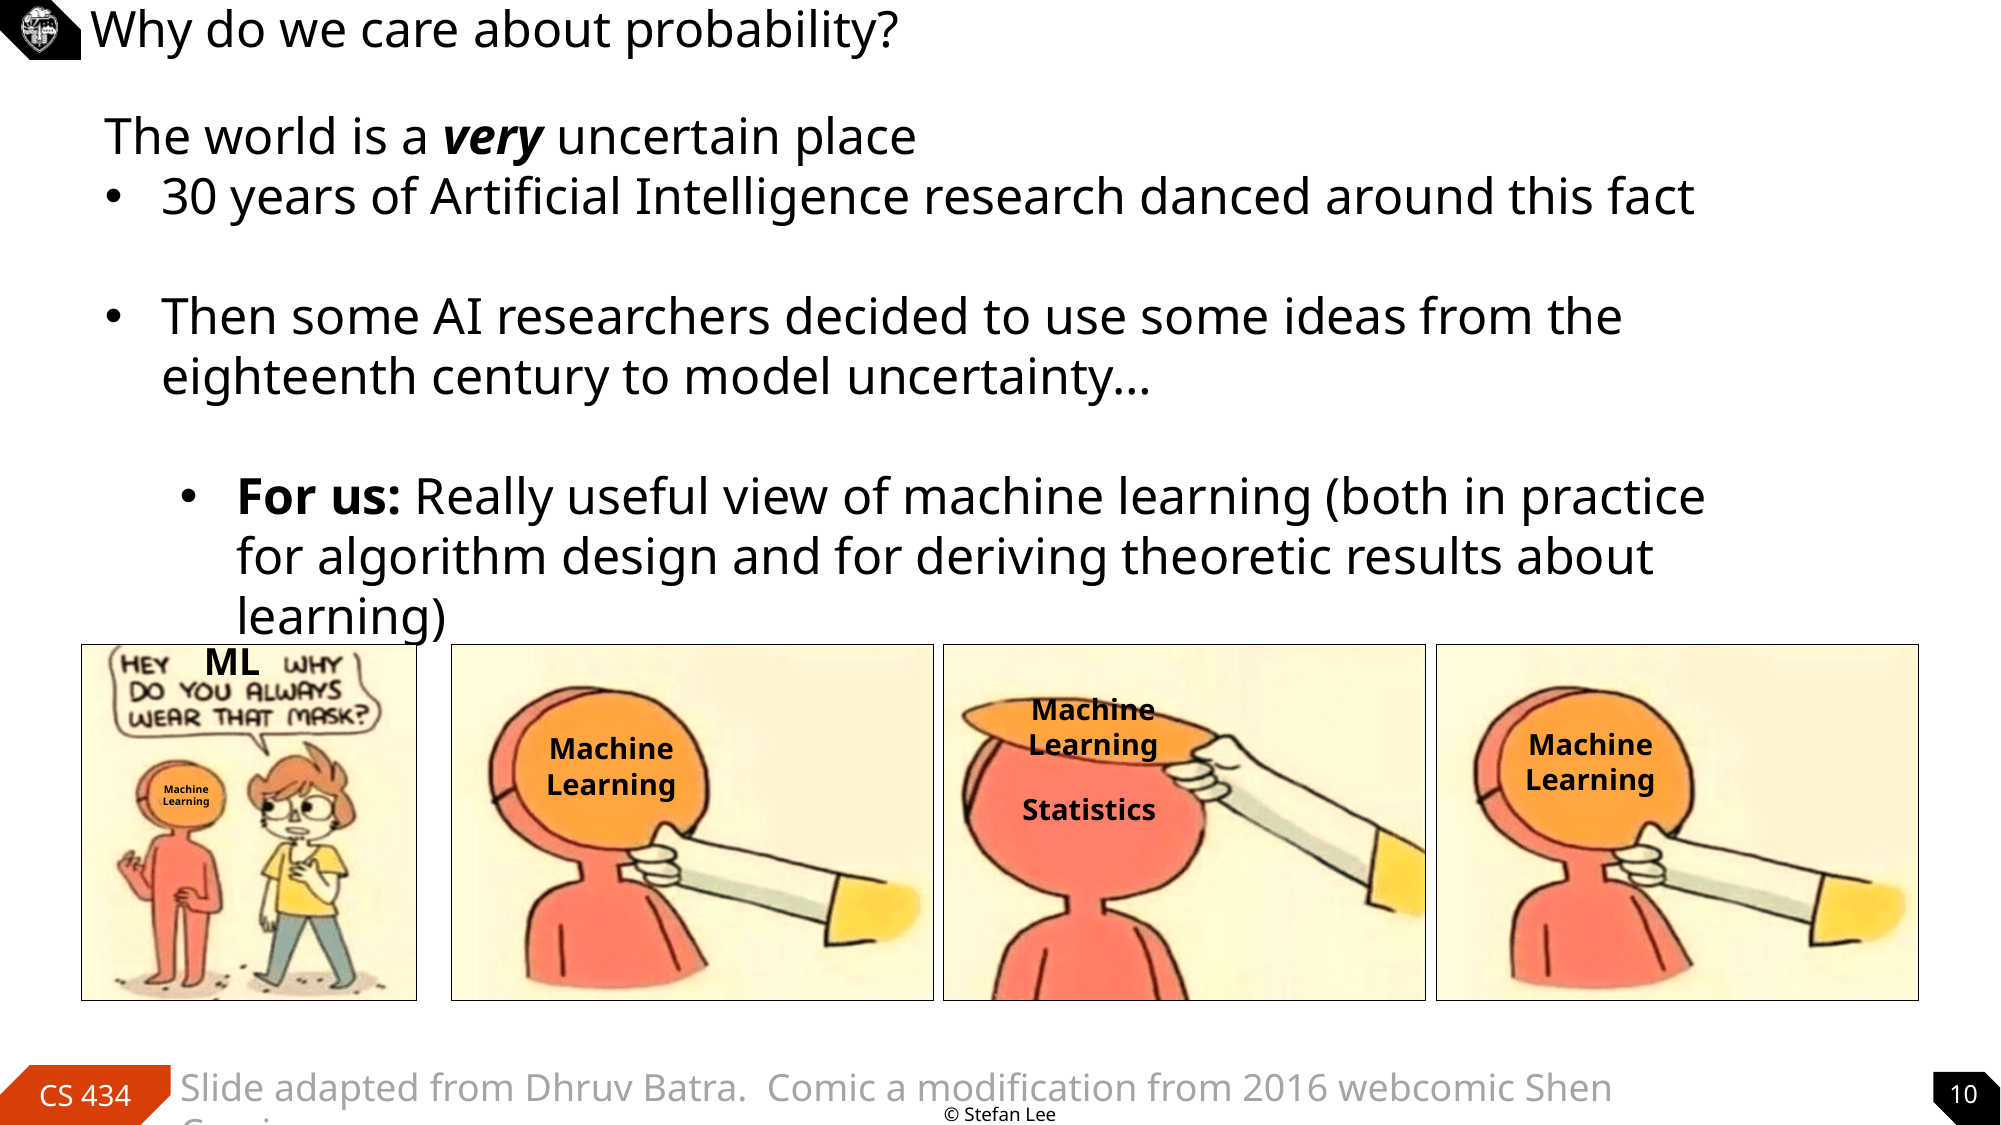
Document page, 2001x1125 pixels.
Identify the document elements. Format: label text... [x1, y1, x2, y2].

text_box The world is a very uncertain place 30 years of Artificial Intelligence research danced around this fact Then some AI researchers decided to use some ideas from the eighteenth century to model uncertainty… For us: Really useful view of machine learning (both in practice for algorithm design and for deriving theoretic results about learning) [90, 97, 1789, 630]
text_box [78, 630, 1919, 1001]
slide_number 10 [1933, 1071, 1994, 1119]
title Why do we care about probability? [0, 1, 1699, 61]
text_box Slide adapted from Dhruv Batra. Comic a modification from 2016 webcomic Shen Comix. [165, 1056, 1665, 1125]
